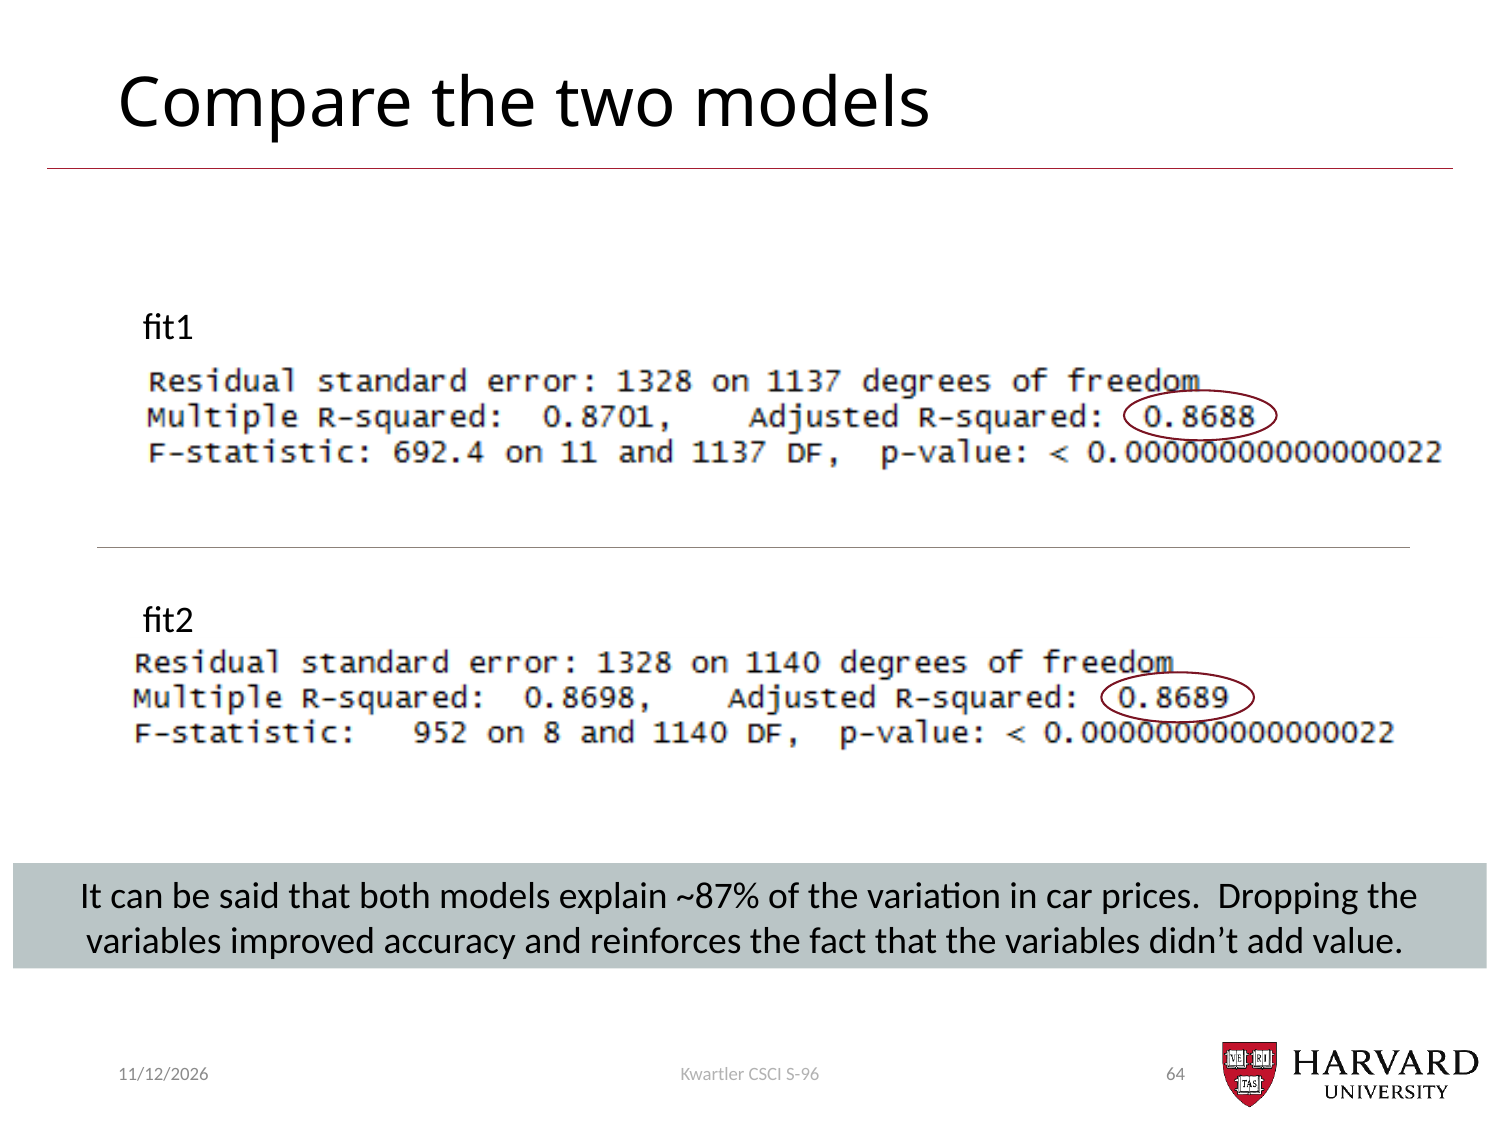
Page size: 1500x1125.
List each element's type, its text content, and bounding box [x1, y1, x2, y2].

text_box fit2 [128, 588, 210, 636]
slide_number 64 [1059, 1042, 1200, 1103]
footer Kwartler CSCI S-96 [496, 1042, 1004, 1103]
picture [128, 636, 1443, 769]
picture [1200, 1024, 1500, 1125]
picture [135, 359, 1463, 482]
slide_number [103, 1042, 441, 1103]
text_box fit1 [128, 294, 210, 355]
title Compare the two models [103, 59, 1397, 157]
text_box It can be said that both models explain ~87% of the variation in car prices. Dropping the variables improved accuracy and reinforces the fact that the variables didn’t add value. [12, 862, 1488, 969]
